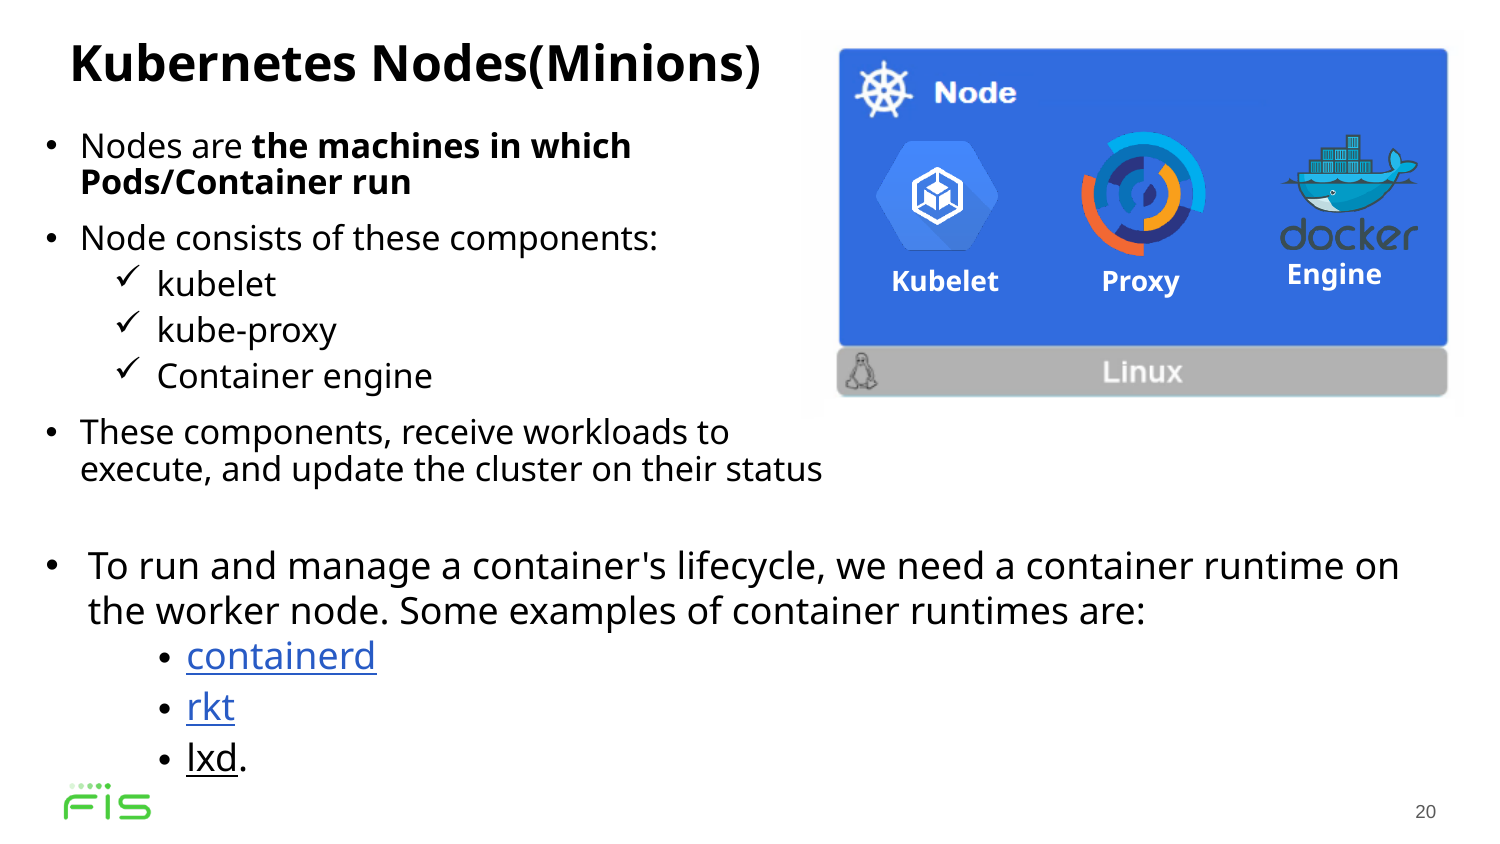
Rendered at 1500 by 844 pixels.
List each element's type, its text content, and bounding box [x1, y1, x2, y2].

picture [58, 793, 154, 823]
text_box Kubernetes Nodes(Minions) [54, 30, 800, 119]
text_box To run and manage a container's lifecycle, we need a container runtime on the worker node. Some examples of container runtimes are: containerd rkt lxd. [30, 534, 1450, 793]
picture [801, 30, 1476, 420]
text_box Nodes are the machines in which Pods/Container run Node consists of these components: kubelet kube-proxy Container engine These components, receive workloads to execute, and update the cluster on their status [30, 121, 848, 510]
slide_number 20 [1359, 800, 1437, 823]
